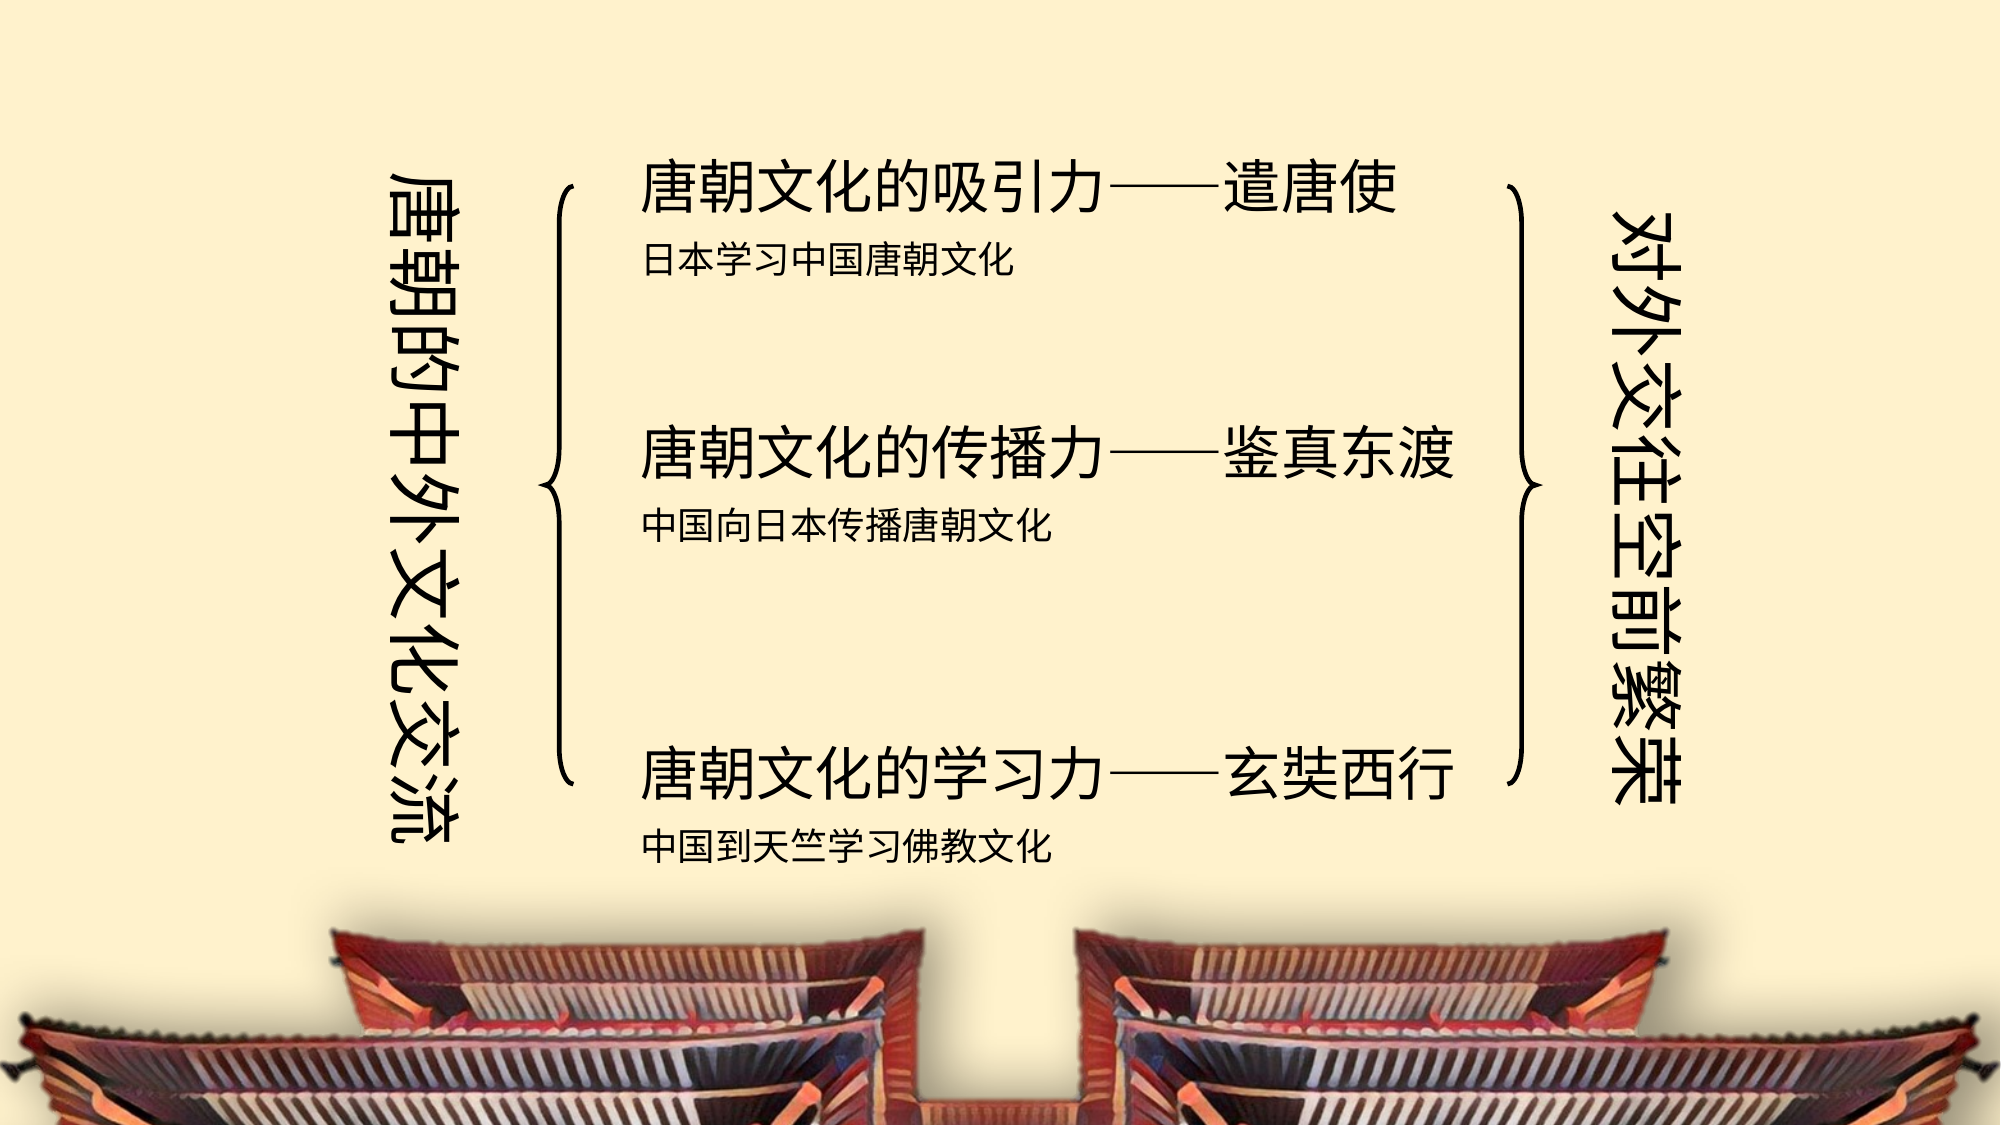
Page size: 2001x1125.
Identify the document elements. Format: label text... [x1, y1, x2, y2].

text_box 日本学习中国唐朝文化 [625, 228, 1346, 289]
text_box 对外交往空前繁荣 [1579, 151, 1701, 866]
text_box 中国到天竺学习佛教文化 [625, 815, 1346, 875]
text_box 唐朝文化的吸引力——遣唐使 [625, 143, 1469, 228]
text_box [543, 185, 574, 785]
text_box [1507, 185, 1538, 785]
text_box 唐朝的中外文化交流 [357, 151, 479, 866]
text_box 唐朝文化的传播力——鉴真东渡 [625, 408, 1493, 494]
text_box 中国向日本传播唐朝文化 [625, 494, 1346, 554]
picture [0, 906, 2001, 1125]
text_box 唐朝文化的学习力——玄奘西行 [625, 729, 1493, 815]
